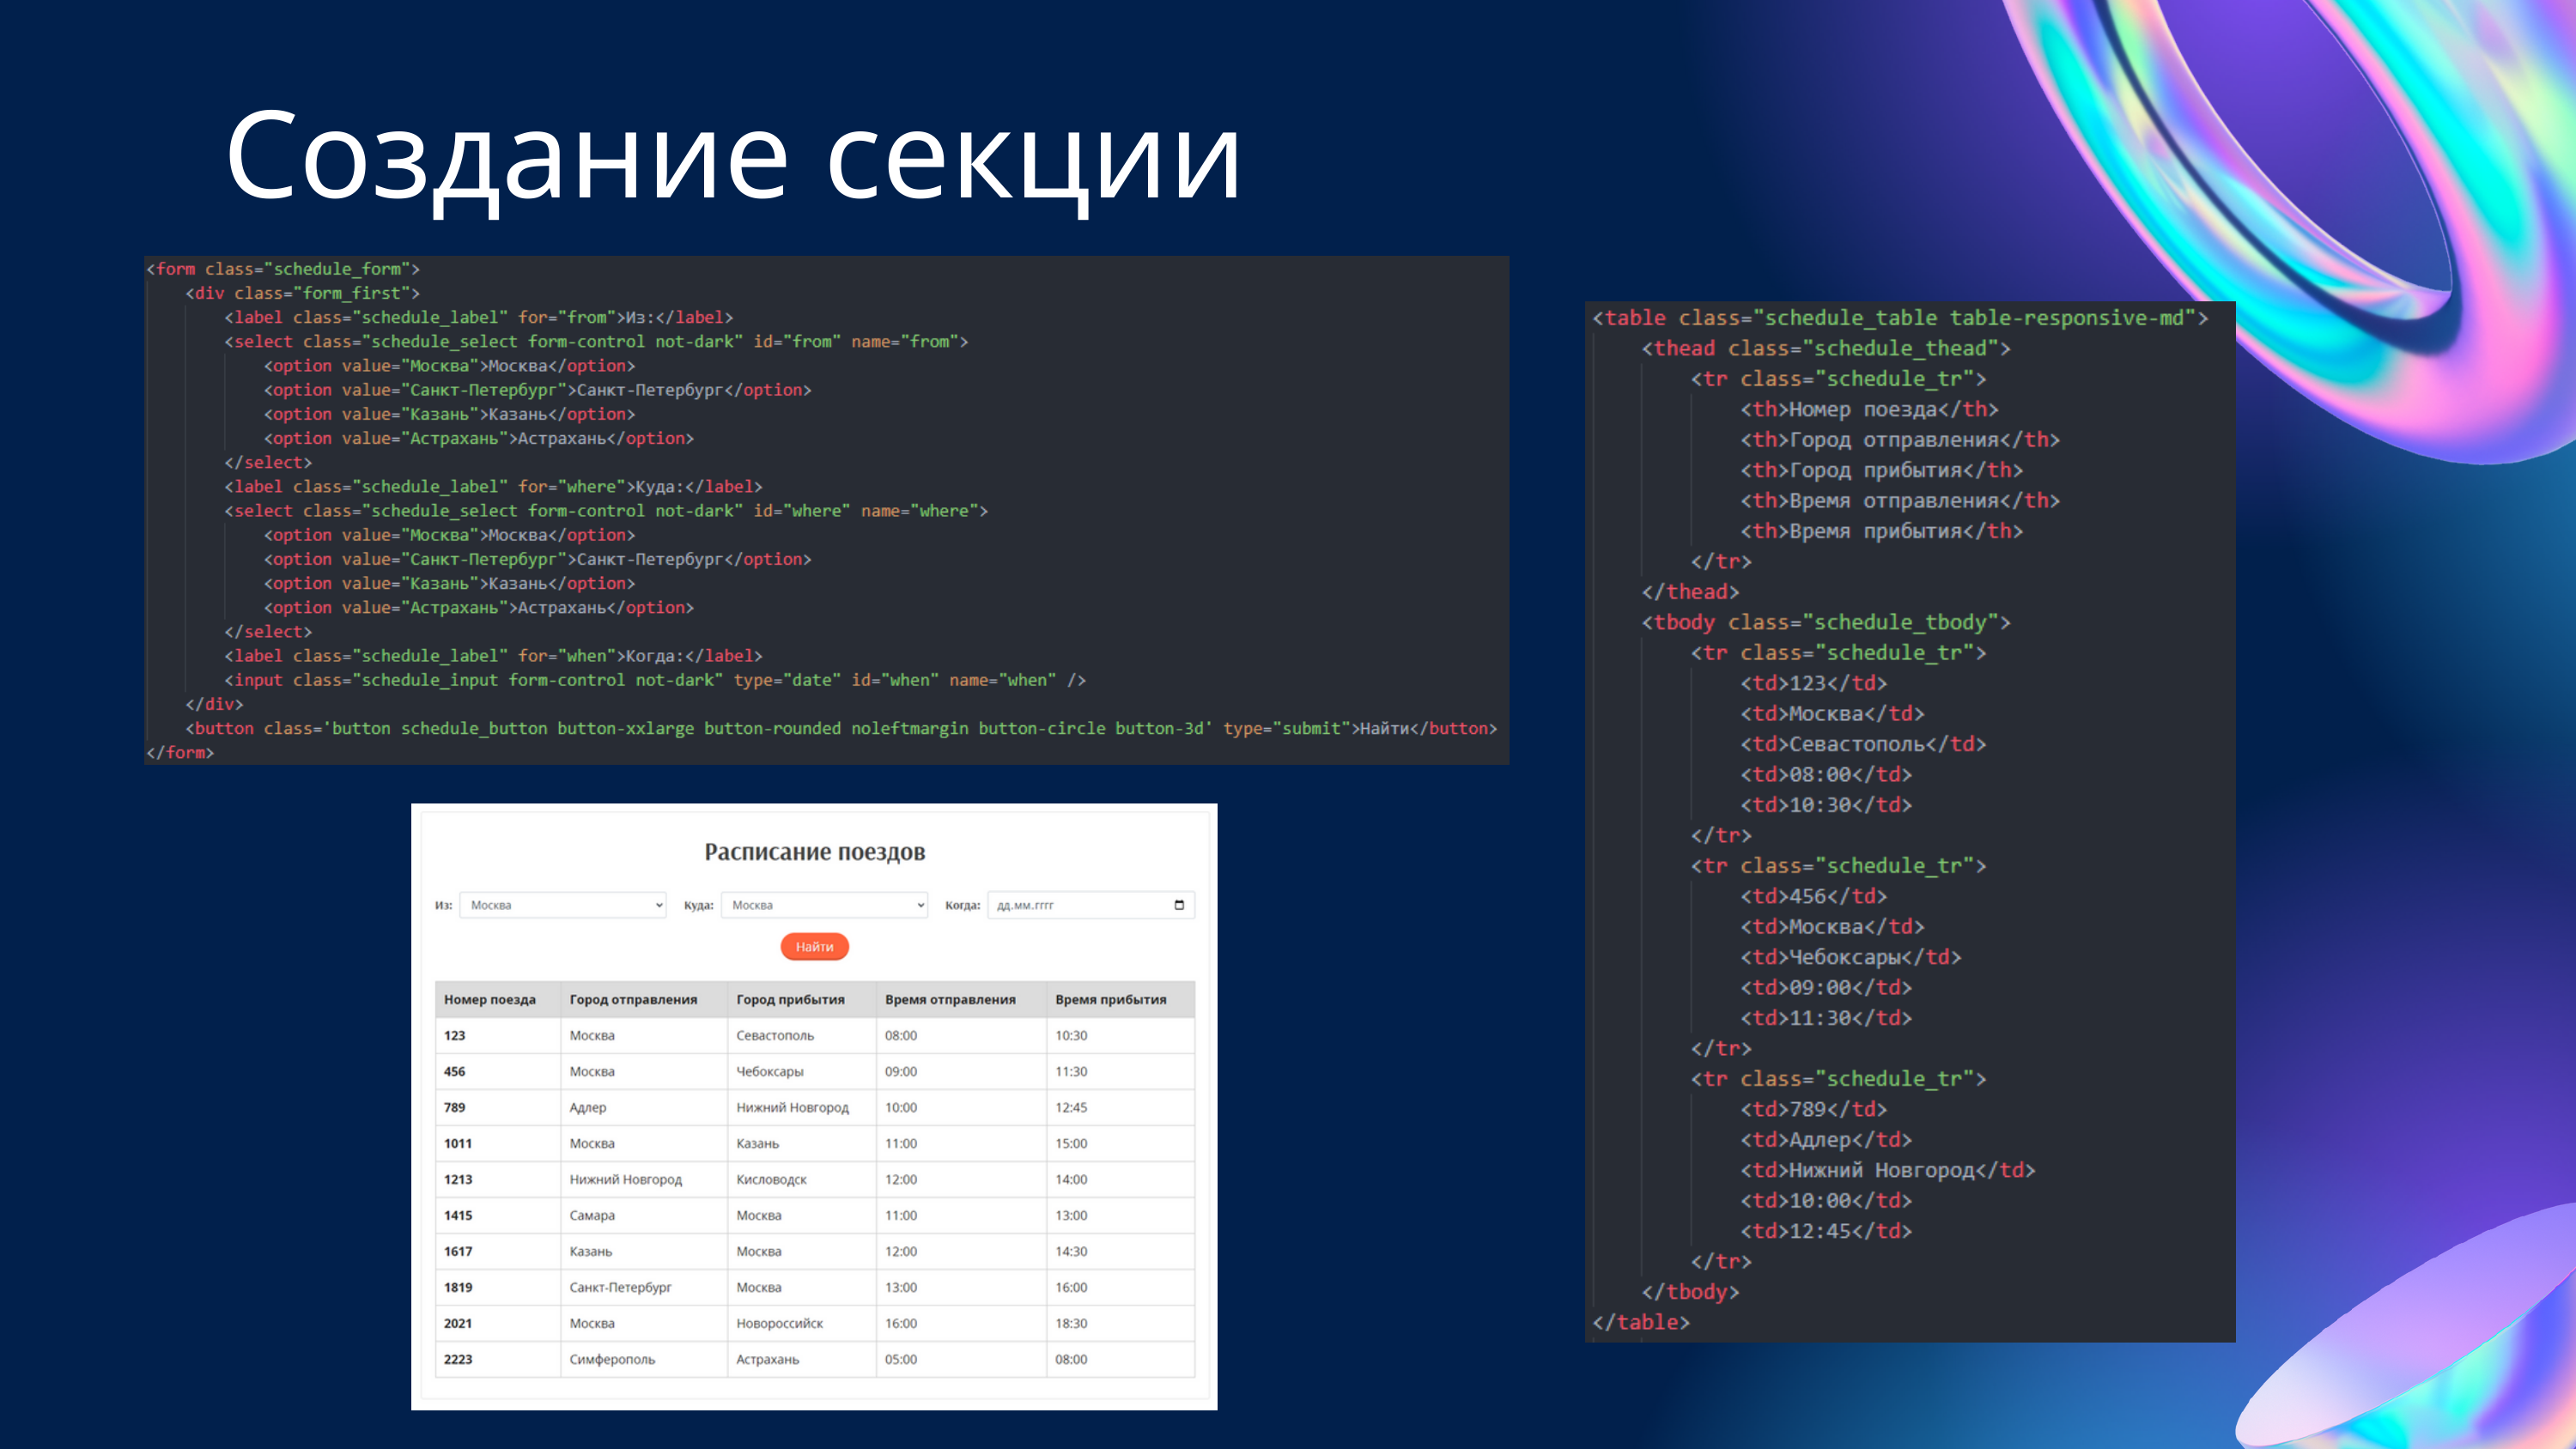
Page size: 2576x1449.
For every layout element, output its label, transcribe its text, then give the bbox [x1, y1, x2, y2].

picture [144, 256, 1510, 765]
picture [1534, 0, 2576, 1449]
picture [411, 803, 1218, 1410]
text_box Создание секции [222, 52, 1611, 222]
